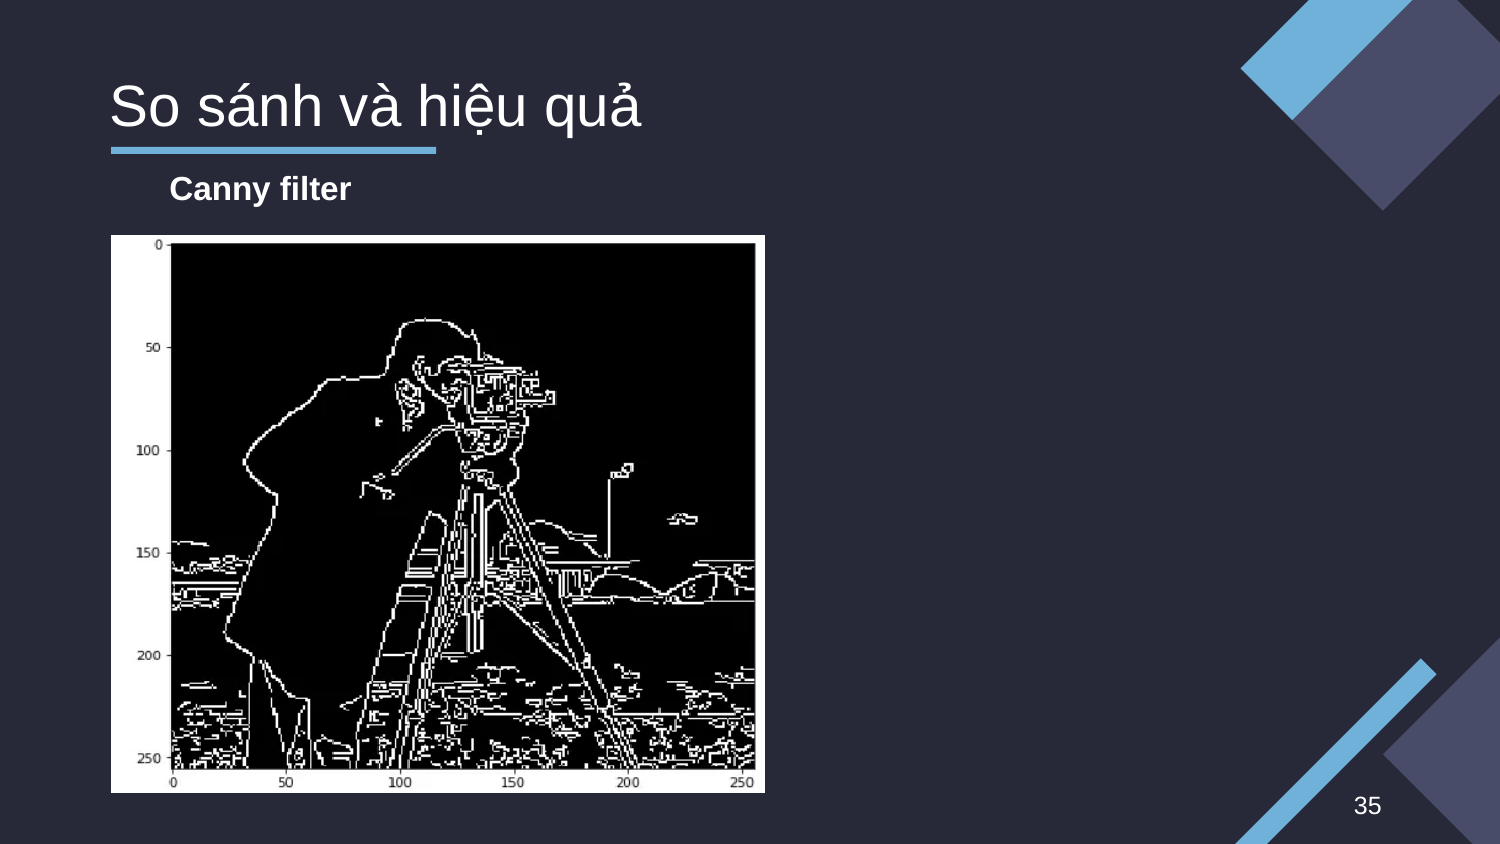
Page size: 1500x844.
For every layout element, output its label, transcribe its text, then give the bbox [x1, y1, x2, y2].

text_box Canny filter [154, 159, 580, 215]
text_box [111, 146, 437, 154]
picture [110, 235, 766, 793]
title So sánh và hiệu quả [94, 58, 1361, 147]
slide_number 35 [1059, 782, 1397, 828]
